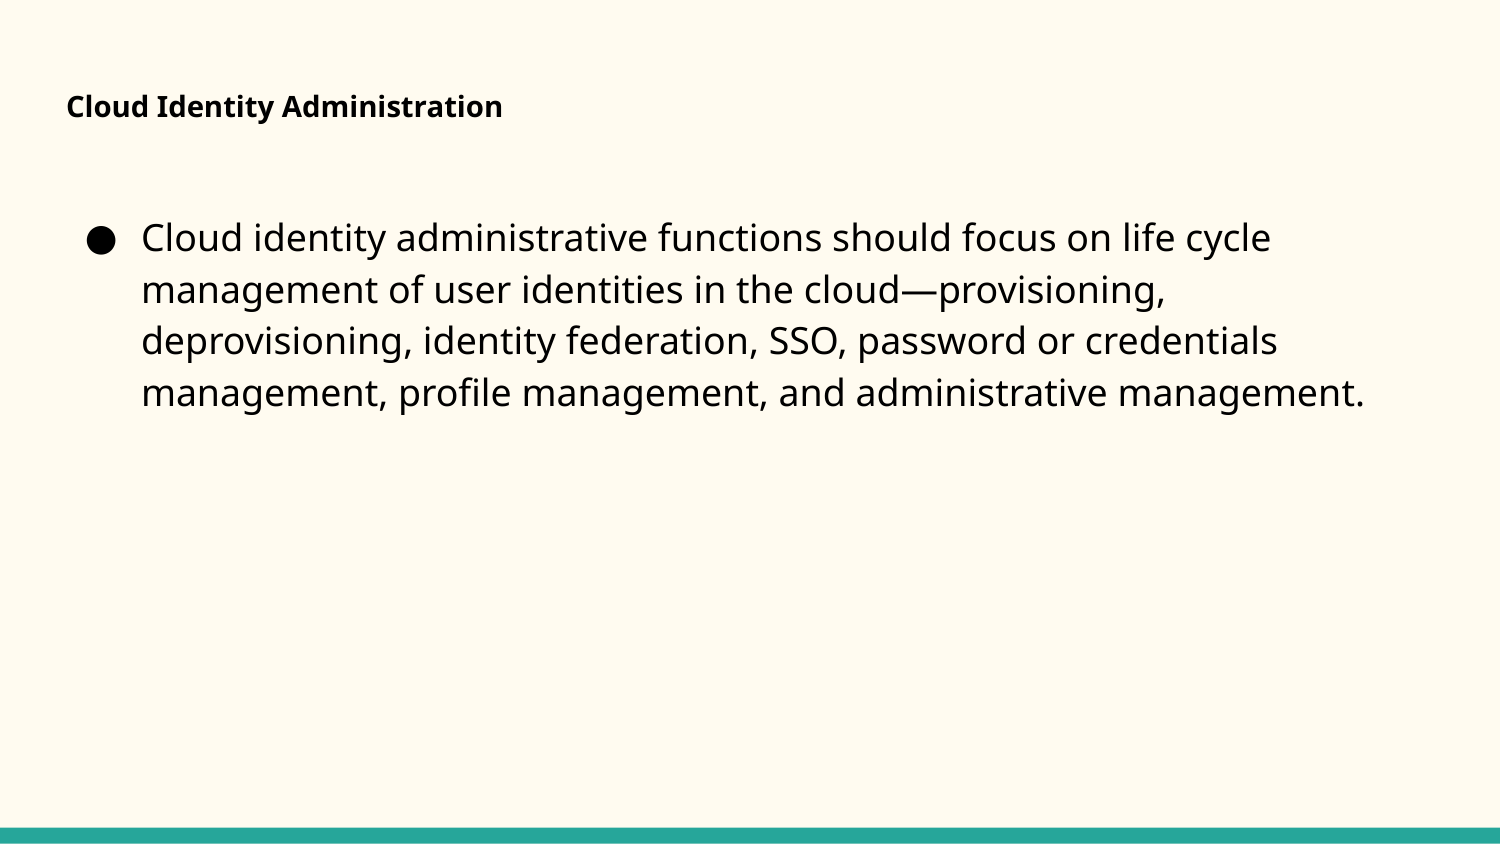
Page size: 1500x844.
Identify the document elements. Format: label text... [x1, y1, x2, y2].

list Cloud identity administrative functions should focus on life cycle management of user identities in the cloud—provisioning, deprovisioning, identity federation, SSO, password or credentials management, profile management, and administrative management. [51, 192, 1449, 750]
title Cloud Identity Administration [51, 72, 1449, 174]
